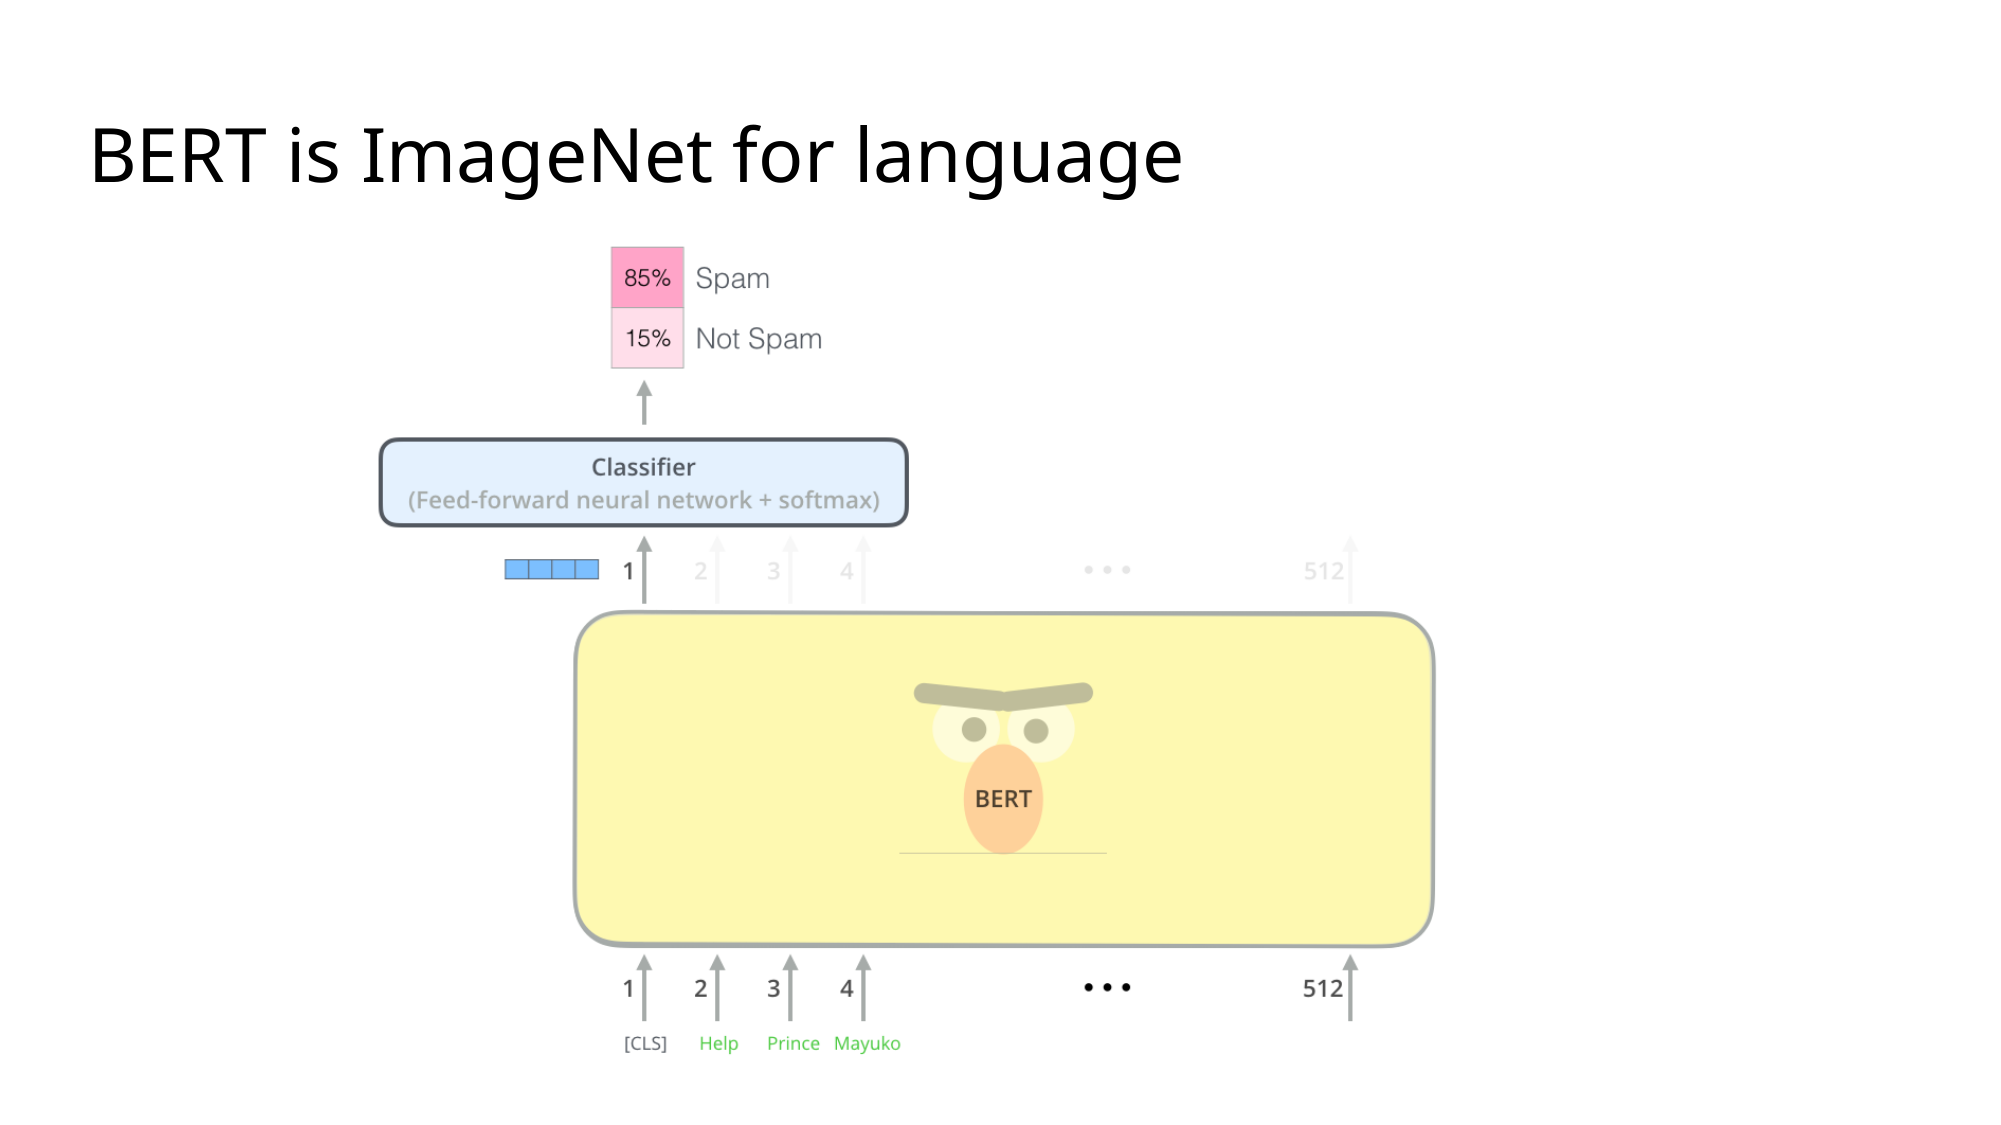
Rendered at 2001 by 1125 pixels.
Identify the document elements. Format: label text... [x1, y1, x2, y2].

picture [241, 234, 1759, 1071]
title BERT is ImageNet for language [68, 97, 1932, 223]
